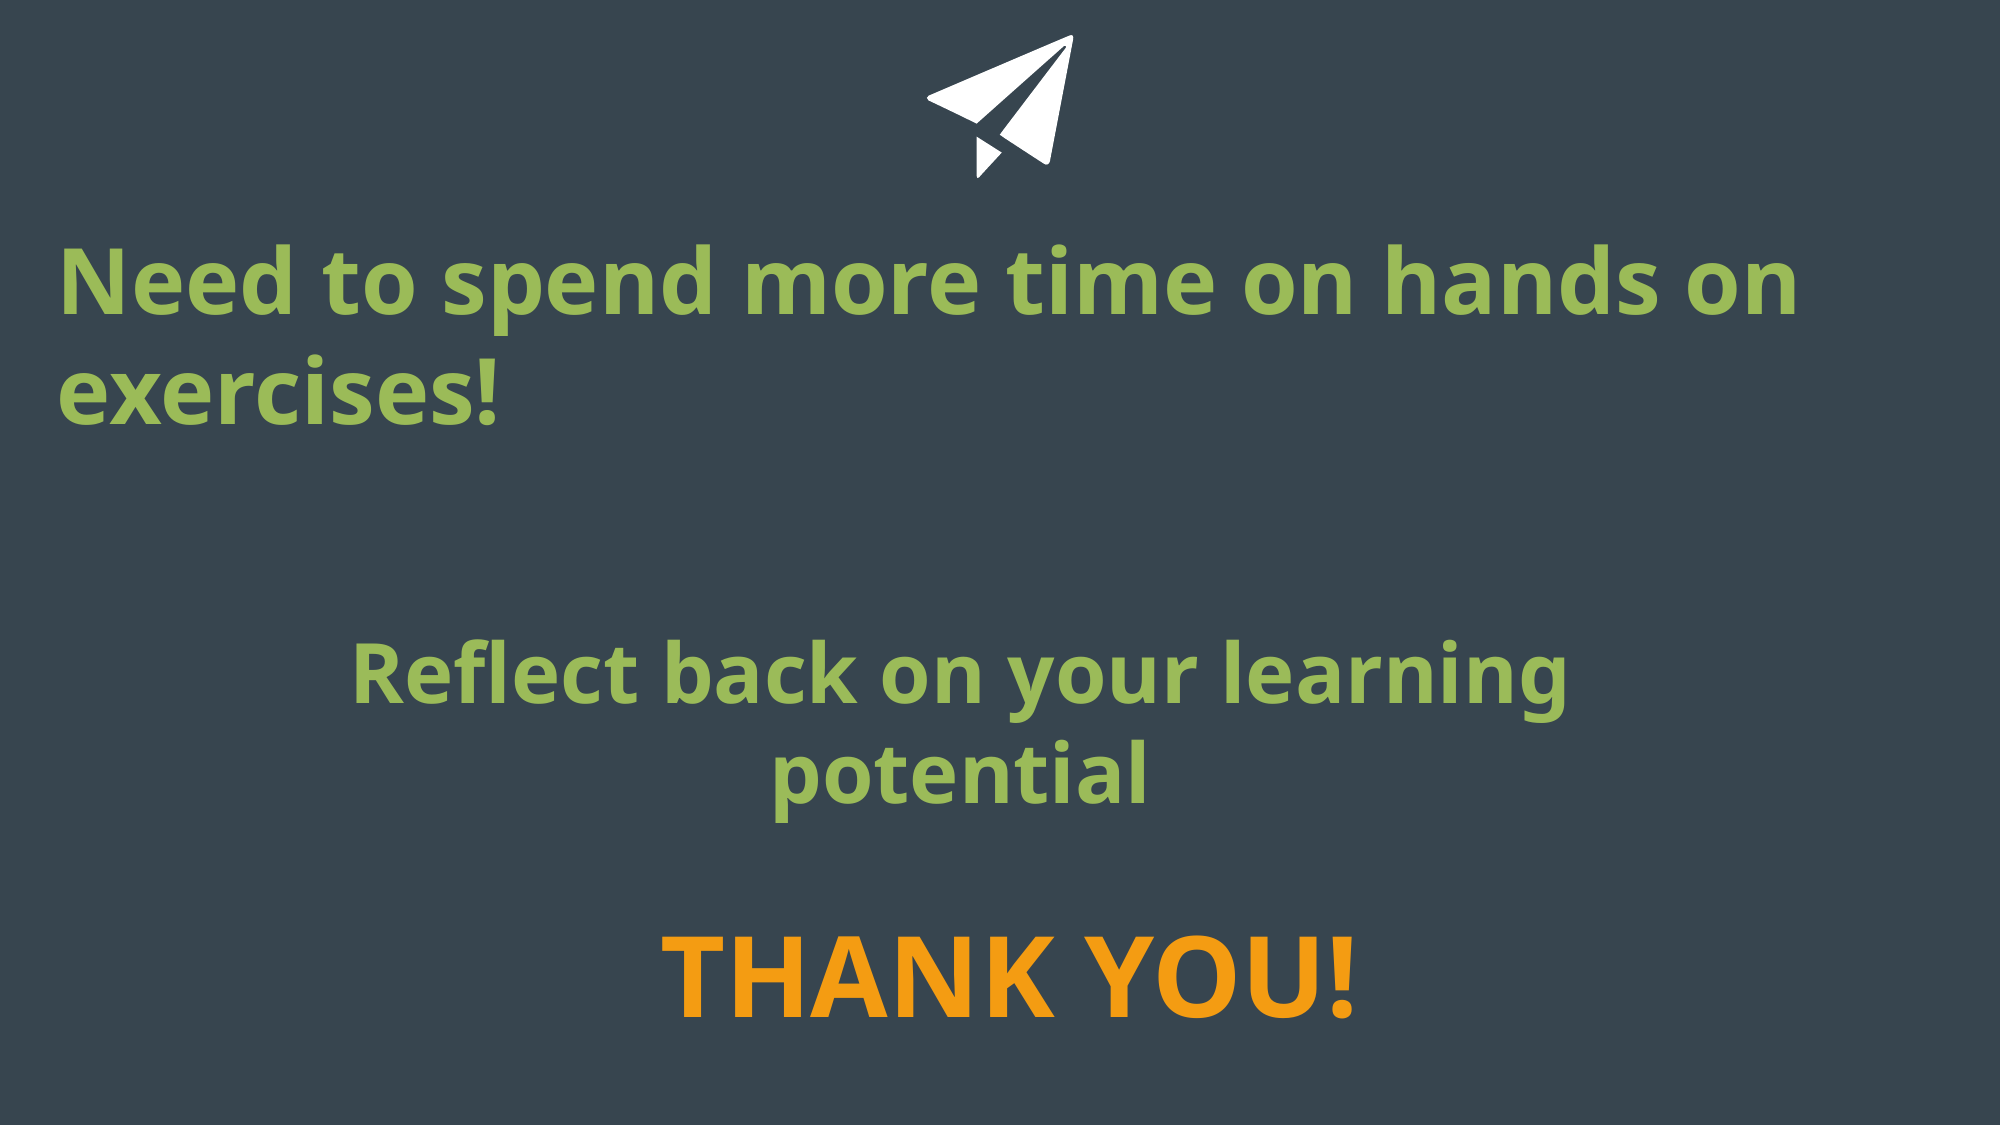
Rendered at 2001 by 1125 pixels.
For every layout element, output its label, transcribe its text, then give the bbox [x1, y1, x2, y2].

text_box Reflect back on your learning potential [189, 612, 1732, 828]
text_box [976, 136, 1002, 179]
text_box THANK YOU! [583, 897, 1437, 1048]
text_box [926, 35, 1074, 165]
text_box Need to spend more time on hands on exercises! [41, 215, 2000, 451]
